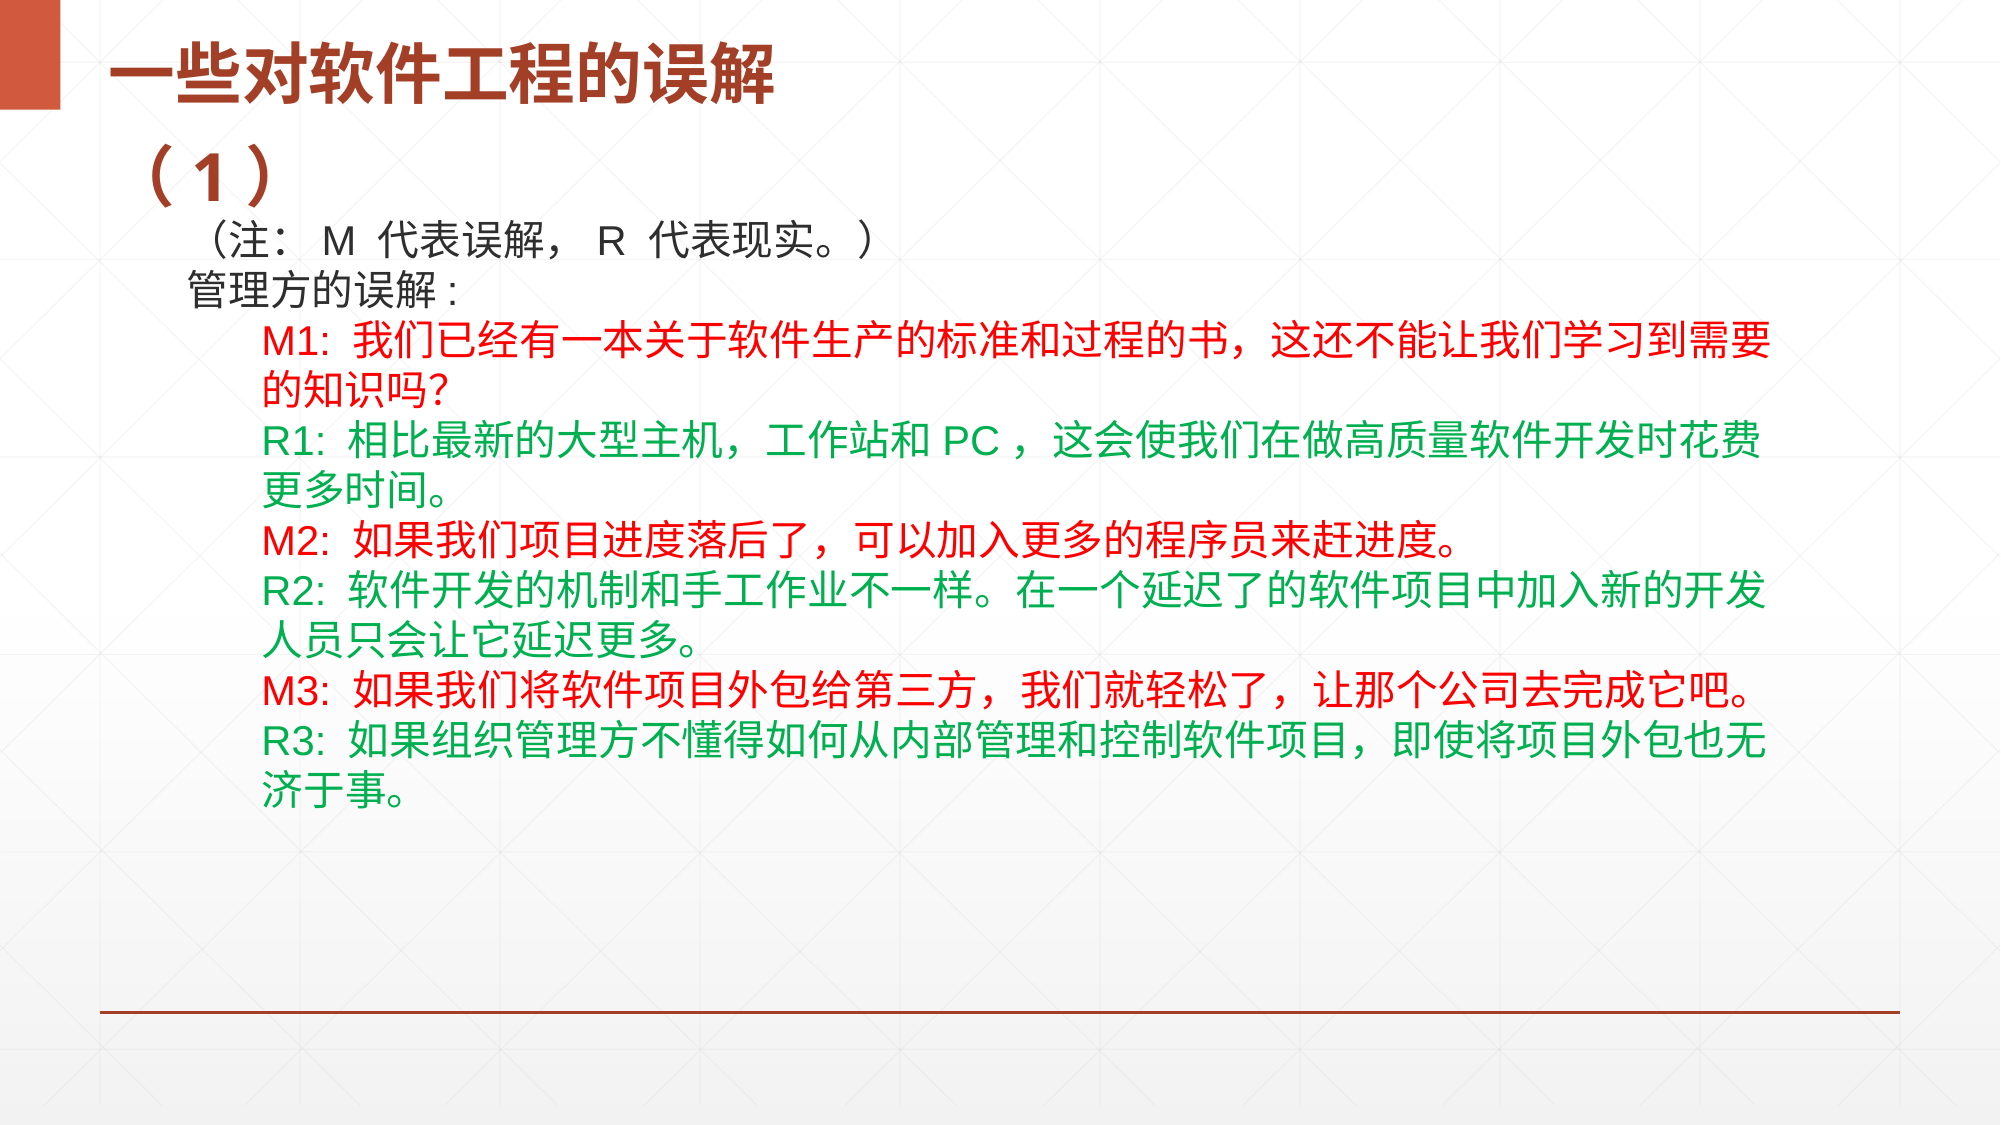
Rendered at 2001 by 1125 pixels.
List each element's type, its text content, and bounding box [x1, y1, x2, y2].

title 一些对软件工程的误解（1） [93, 0, 948, 110]
text_box （注：M 代表误解，R 代表现实。） 管理方的误解: M1: 我们已经有一本关于软件生产的标准和过程的书，这还不能让我们学习到需要的知识吗？ R1: 相比最新的大型主机，工作站和PC，这会使我们在做高质量软件开发时花费更多时间。 M2: 如果我们项目进度落后了，可以加入更多的程序员来赶进度。 R2: 软件开发的机制和手工作业不一样。在一个延迟了的软件项目中加入新的开发人员只会让它延迟更多。 M3: 如果我们将软件项目外包给第三方，我们就轻松了，让那个公司去完成它吧。 R3: 如果组织管理方不懂得如何从内部管理和控制软件项目，即使将项目外包也无济于事。 [171, 206, 1810, 822]
